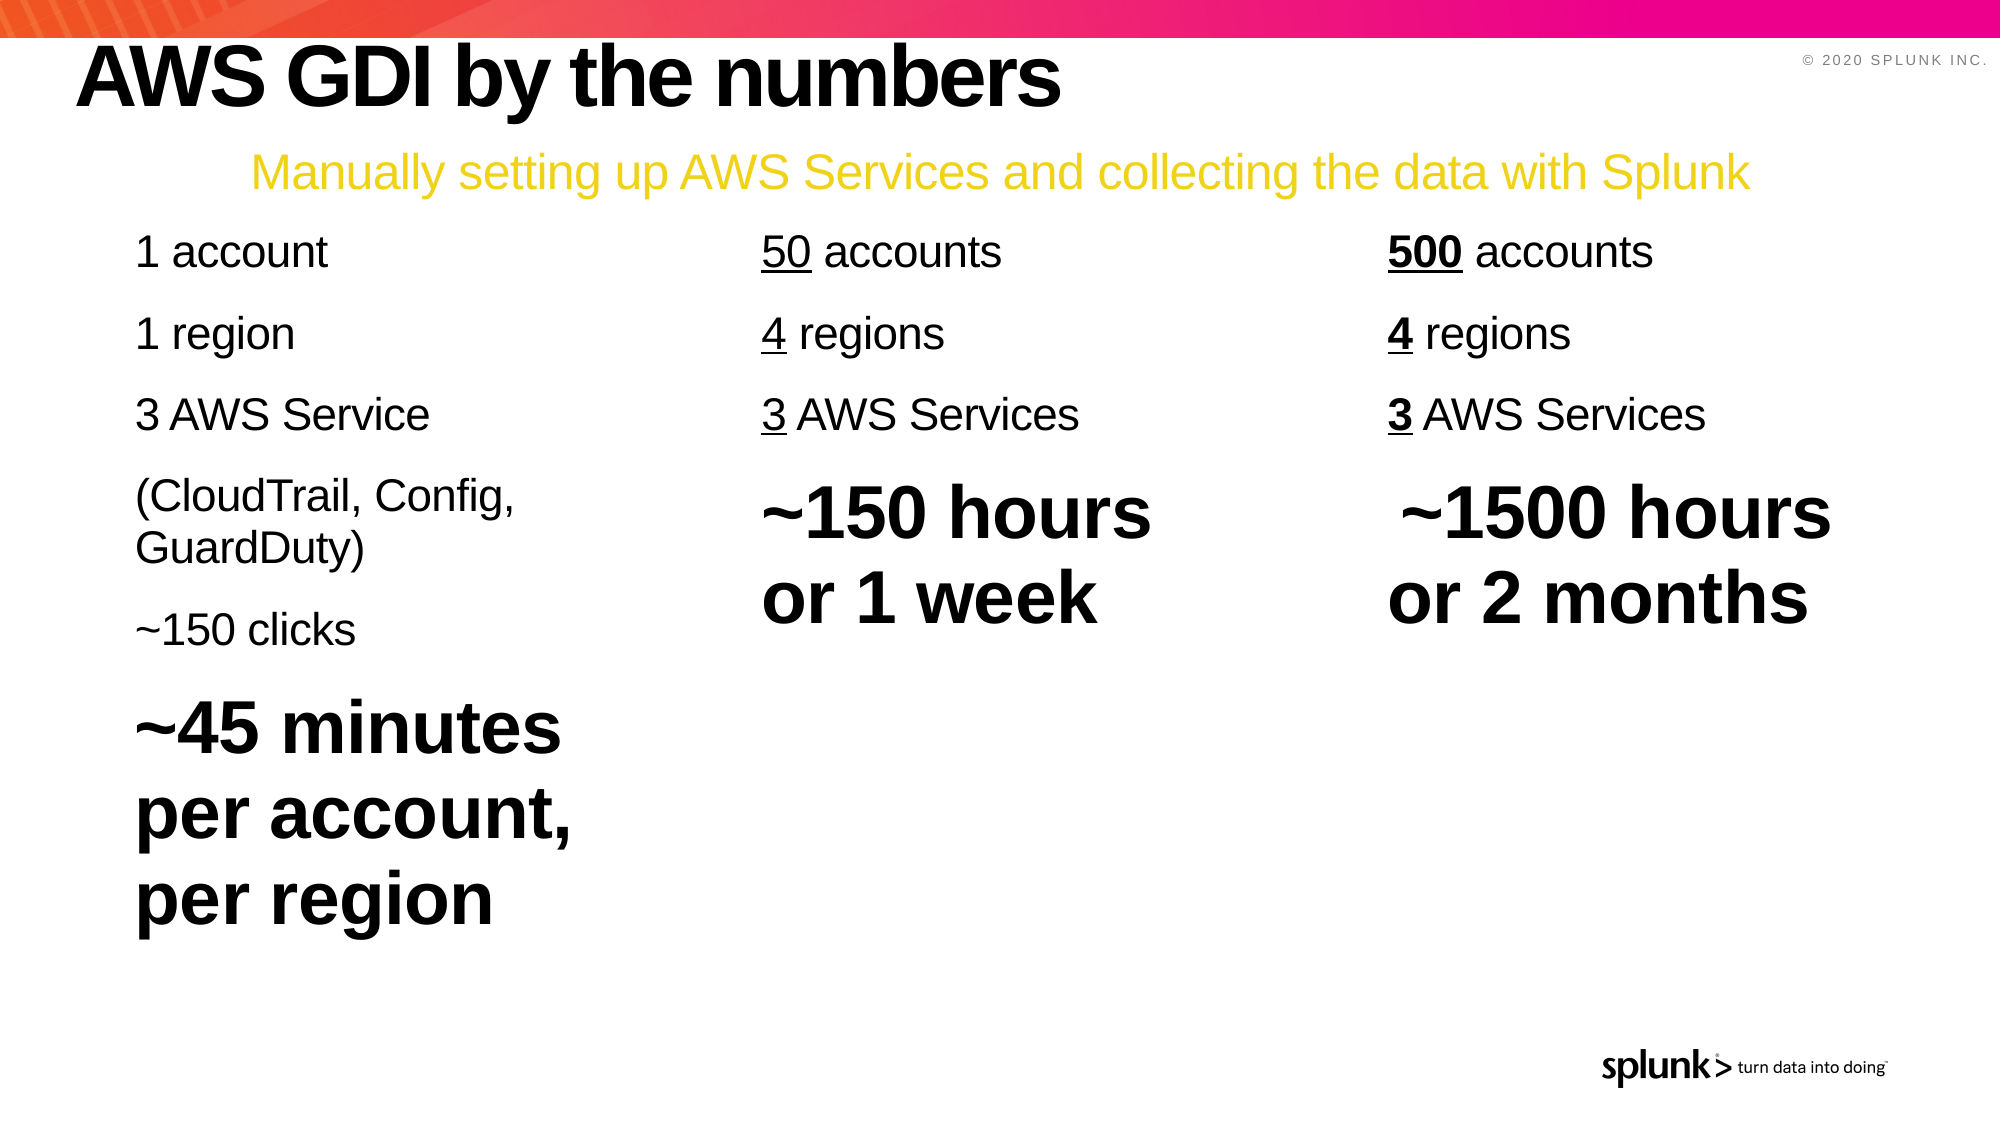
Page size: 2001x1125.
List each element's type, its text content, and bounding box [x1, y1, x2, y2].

subtitle Manually setting up AWS Services and collecting the data with Splunk [74, 144, 1926, 190]
list 1 account 1 region 3 AWS Service (CloudTrail, Config, GuardDuty) ~150 clicks ~45 minutes per account, per region [74, 225, 673, 969]
title AWS GDI by the numbers [74, 50, 1926, 124]
picture [0, 0, 2000, 38]
list 500 accounts 4 regions 3 AWS Services ~1500 hours or 2 months [1327, 225, 1980, 969]
list 50 accounts 4 regions 3 AWS Services ~150 hours or 1 week [701, 225, 1299, 969]
picture [1602, 1049, 1888, 1088]
